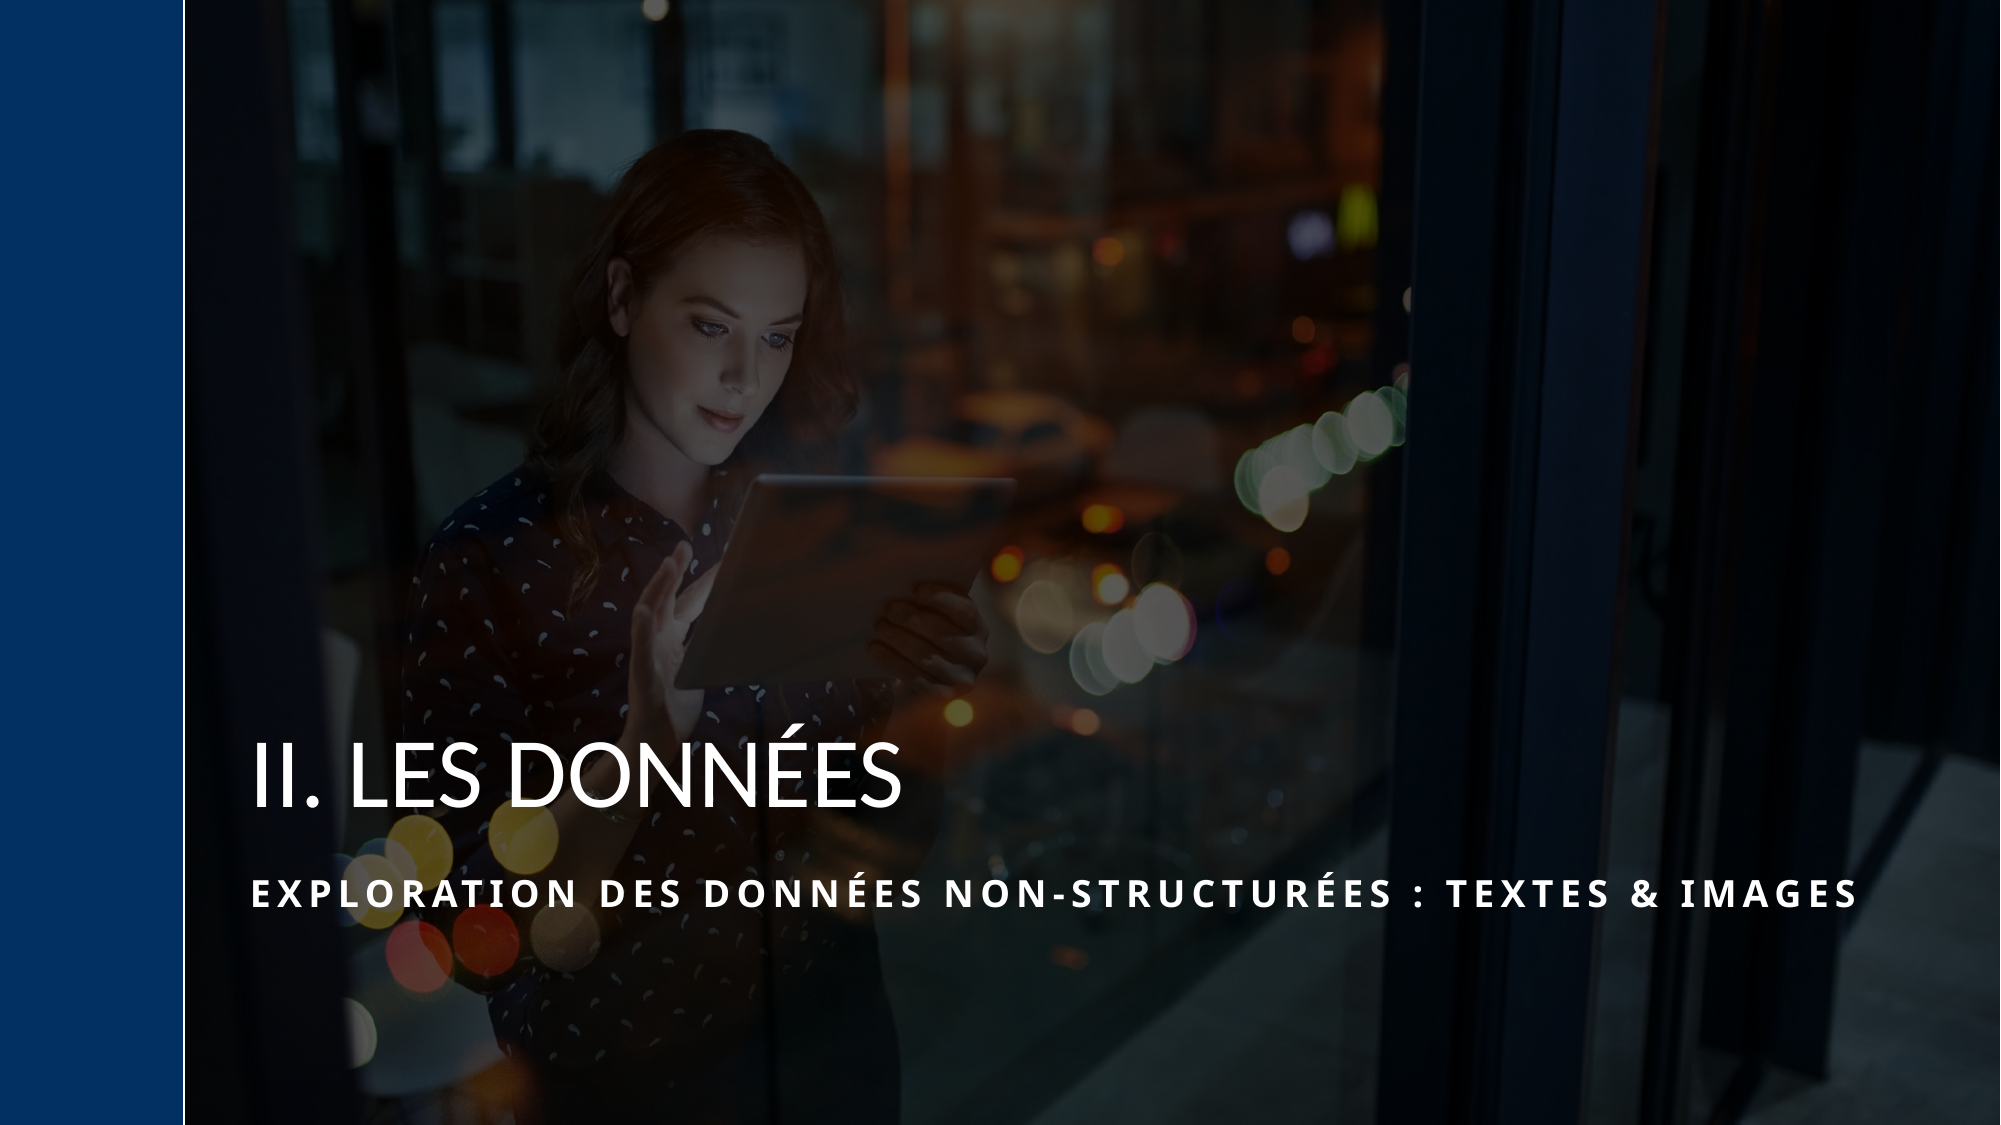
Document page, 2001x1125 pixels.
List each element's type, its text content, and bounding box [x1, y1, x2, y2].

title Ii. les données [249, 445, 1639, 838]
picture [185, 0, 2000, 1125]
list Exploration des données non-structurées : textes & images [249, 867, 1914, 983]
